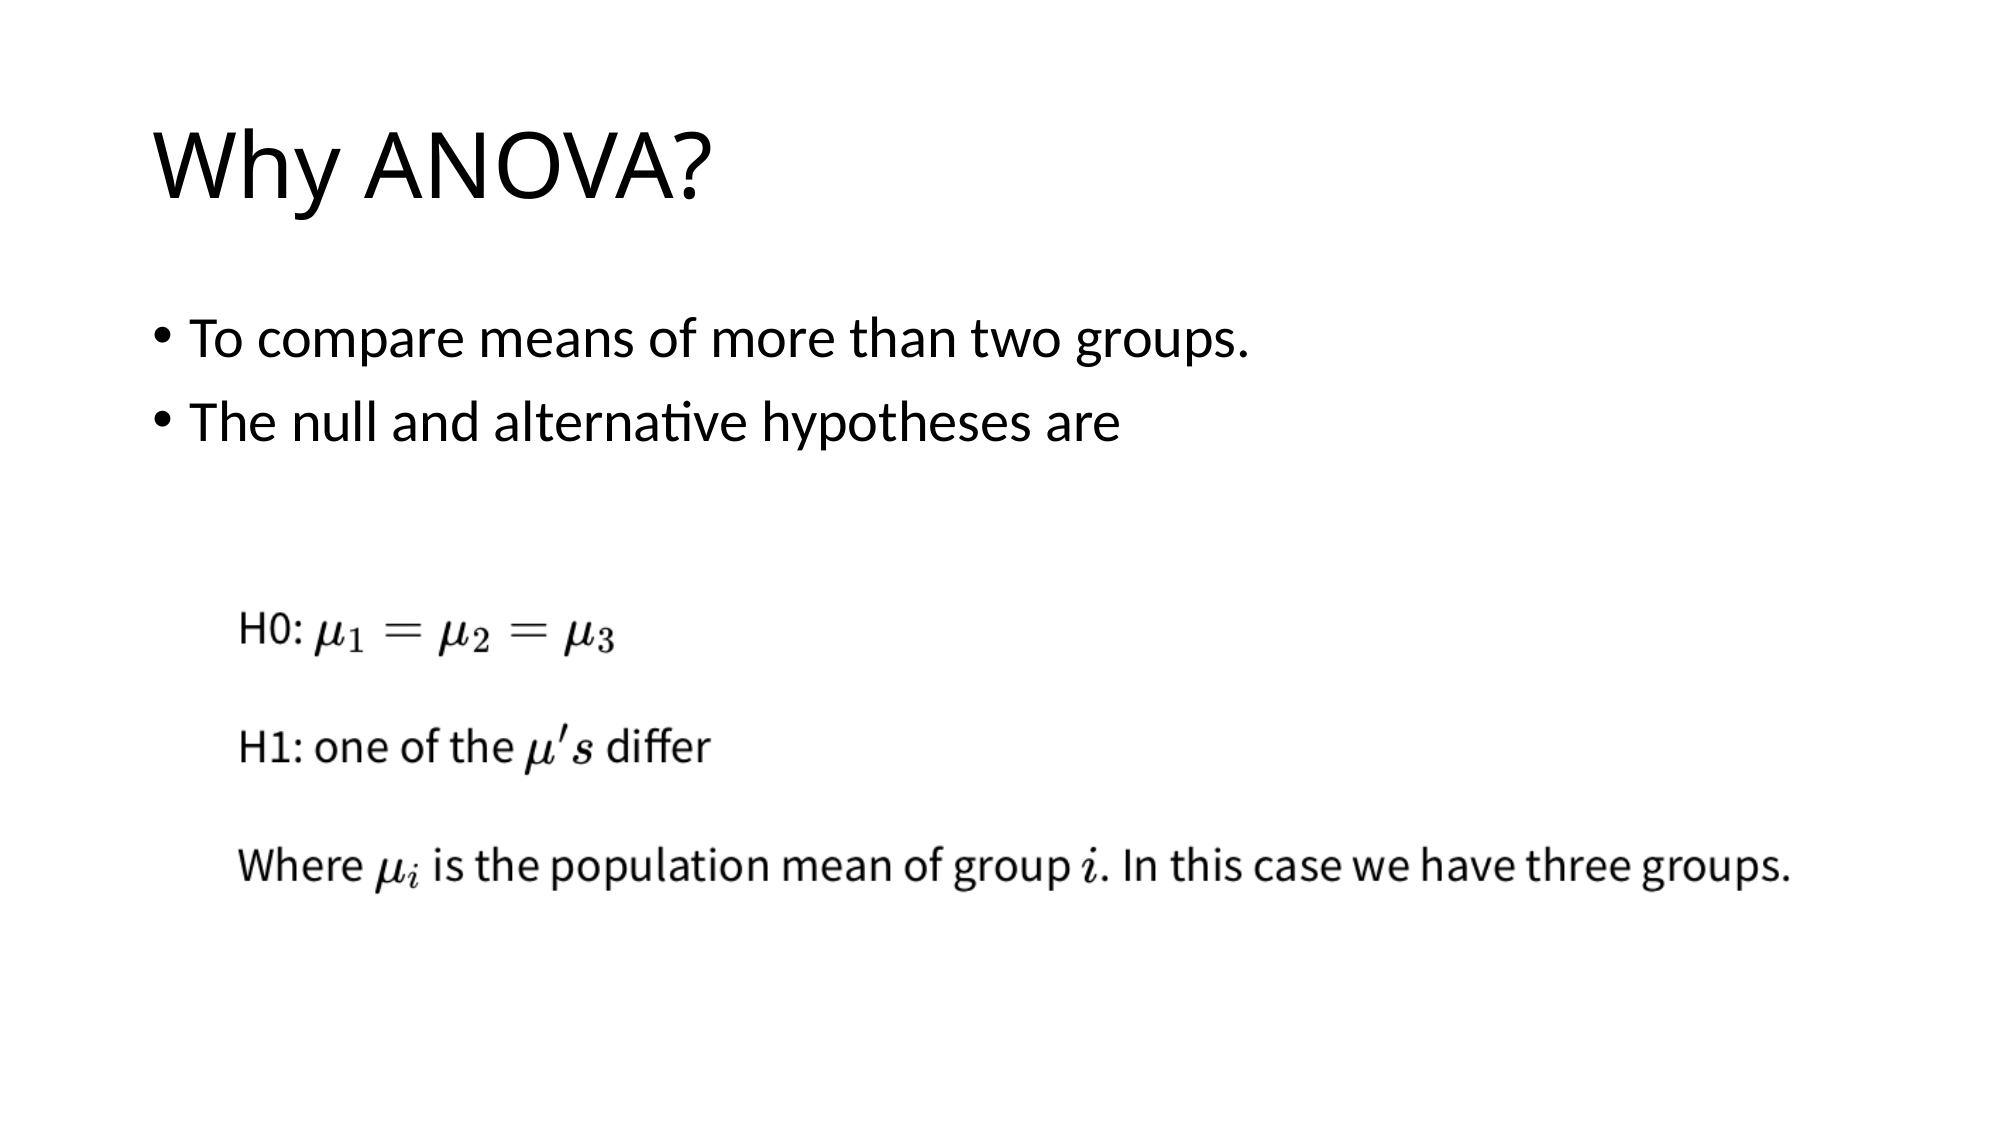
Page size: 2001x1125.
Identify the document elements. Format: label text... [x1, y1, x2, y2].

picture [181, 583, 1975, 939]
list To compare means of more than two groups. The null and alternative hypotheses are [137, 299, 1863, 1014]
title Why ANOVA? [137, 59, 1863, 278]
